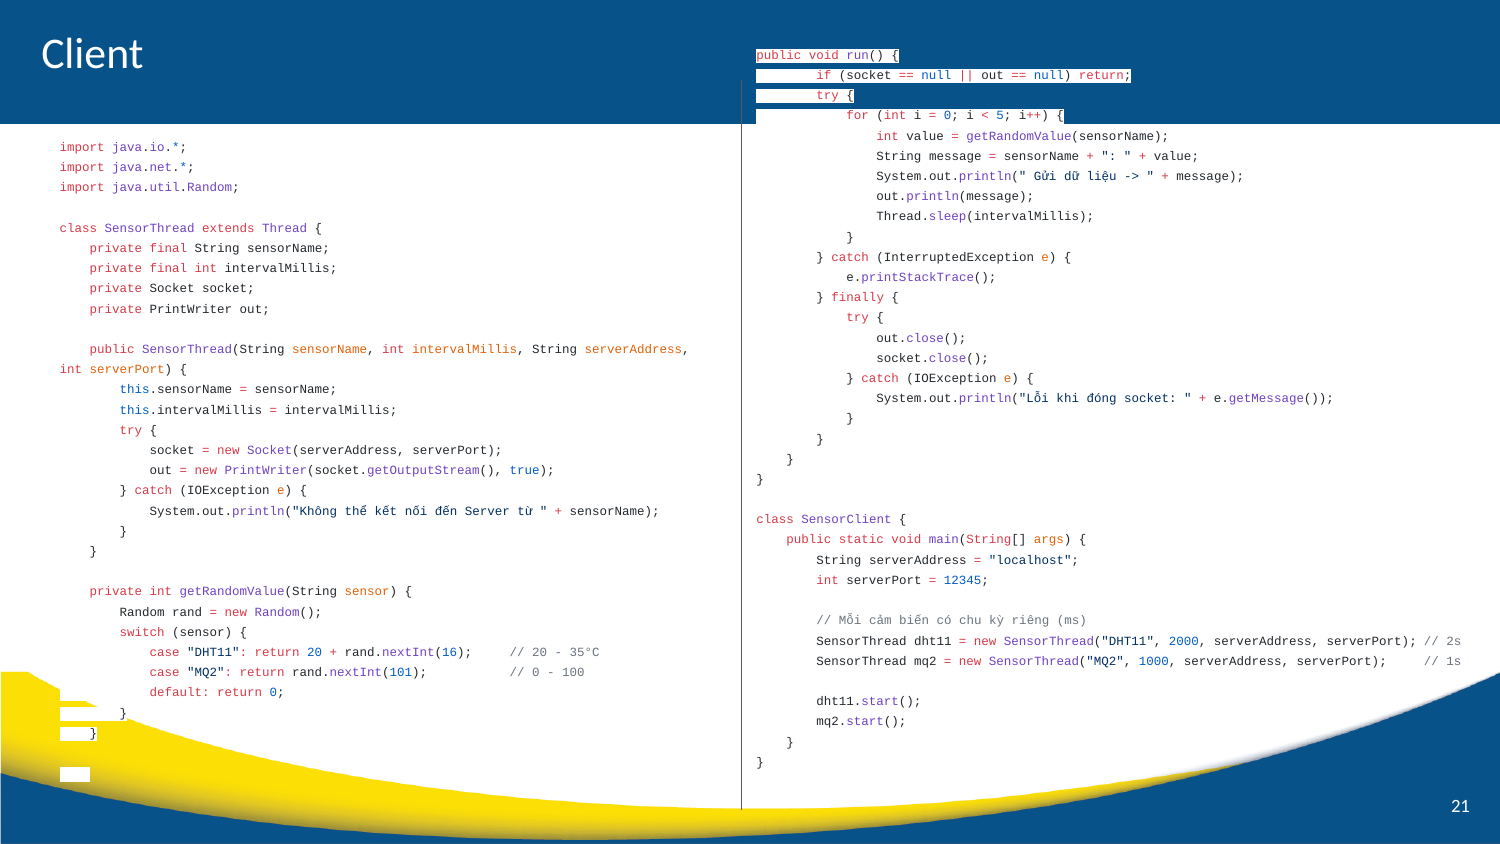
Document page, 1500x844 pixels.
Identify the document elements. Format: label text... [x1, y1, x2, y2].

text_box import java.io.*; import java.net.*; import java.util.Random; class SensorThread extends Thread { private final String sensorName; private final int intervalMillis; private Socket socket; private PrintWriter out; public SensorThread(String sensorName, int intervalMillis, String serverAddress, int serverPort) { this.sensorName = sensorName; this.intervalMillis = intervalMillis; try { socket = new Socket(serverAddress, serverPort); out = new PrintWriter(socket.getOutputStream(), true); } catch (IOException e) { System.out.println("Không thể kết nối đến Server từ " + sensorName); } } private int getRandomValue(String sensor) { Random rand = new Random(); switch (sensor) { case "DHT11": return 20 + rand.nextInt(16); // 20 - 35°C case "MQ2": return rand.nextInt(101); // 0 - 100 default: return 0; } } [44, 118, 714, 796]
picture [0, 671, 1500, 844]
text_box Client [26, 10, 552, 93]
text_box public void run() { if (socket == null || out == null) return; try { for (int i = 0; i < 5; i++) { int value = getRandomValue(sensorName); String message = sensorName + ": " + value; System.out.println(" Gửi dữ liệu -> " + message); out.println(message); Thread.sleep(intervalMillis); } } catch (InterruptedException e) { e.printStackTrace(); } finally { try { out.close(); socket.close(); } catch (IOException e) { System.out.println("Lỗi khi đóng socket: " + e.getMessage()); } } } } class SensorClient { public static void main(String[] args) { String serverAddress = "localhost"; int serverPort = 12345; // Mỗi cảm biến có chu kỳ riêng (ms) SensorThread dht11 = new SensorThread("DHT11", 2000, serverAddress, serverPort); // 2s SensorThread mq2 = new SensorThread("MQ2", 1000, serverAddress, serverPort); // 1s dht11.start(); mq2.start(); } } [741, 26, 1500, 804]
text_box [0, 0, 1500, 124]
